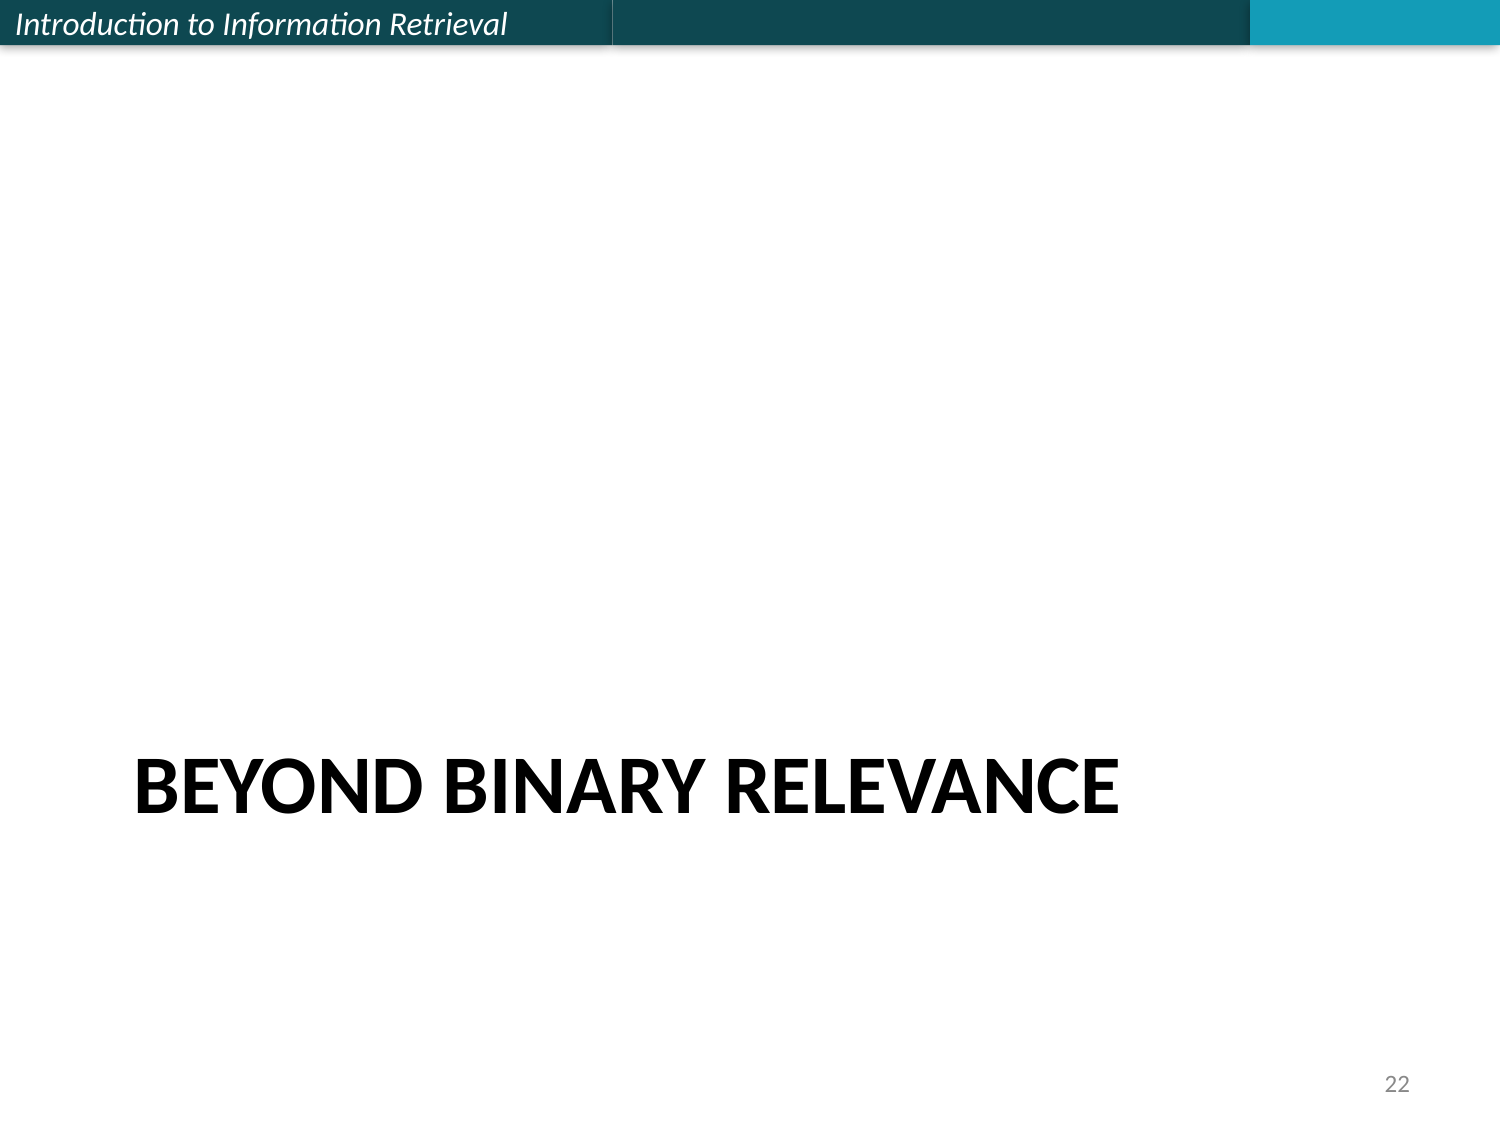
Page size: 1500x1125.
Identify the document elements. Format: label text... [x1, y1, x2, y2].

slide_number 22 [1074, 1062, 1425, 1103]
title Beyond binary relevance [118, 722, 1394, 947]
